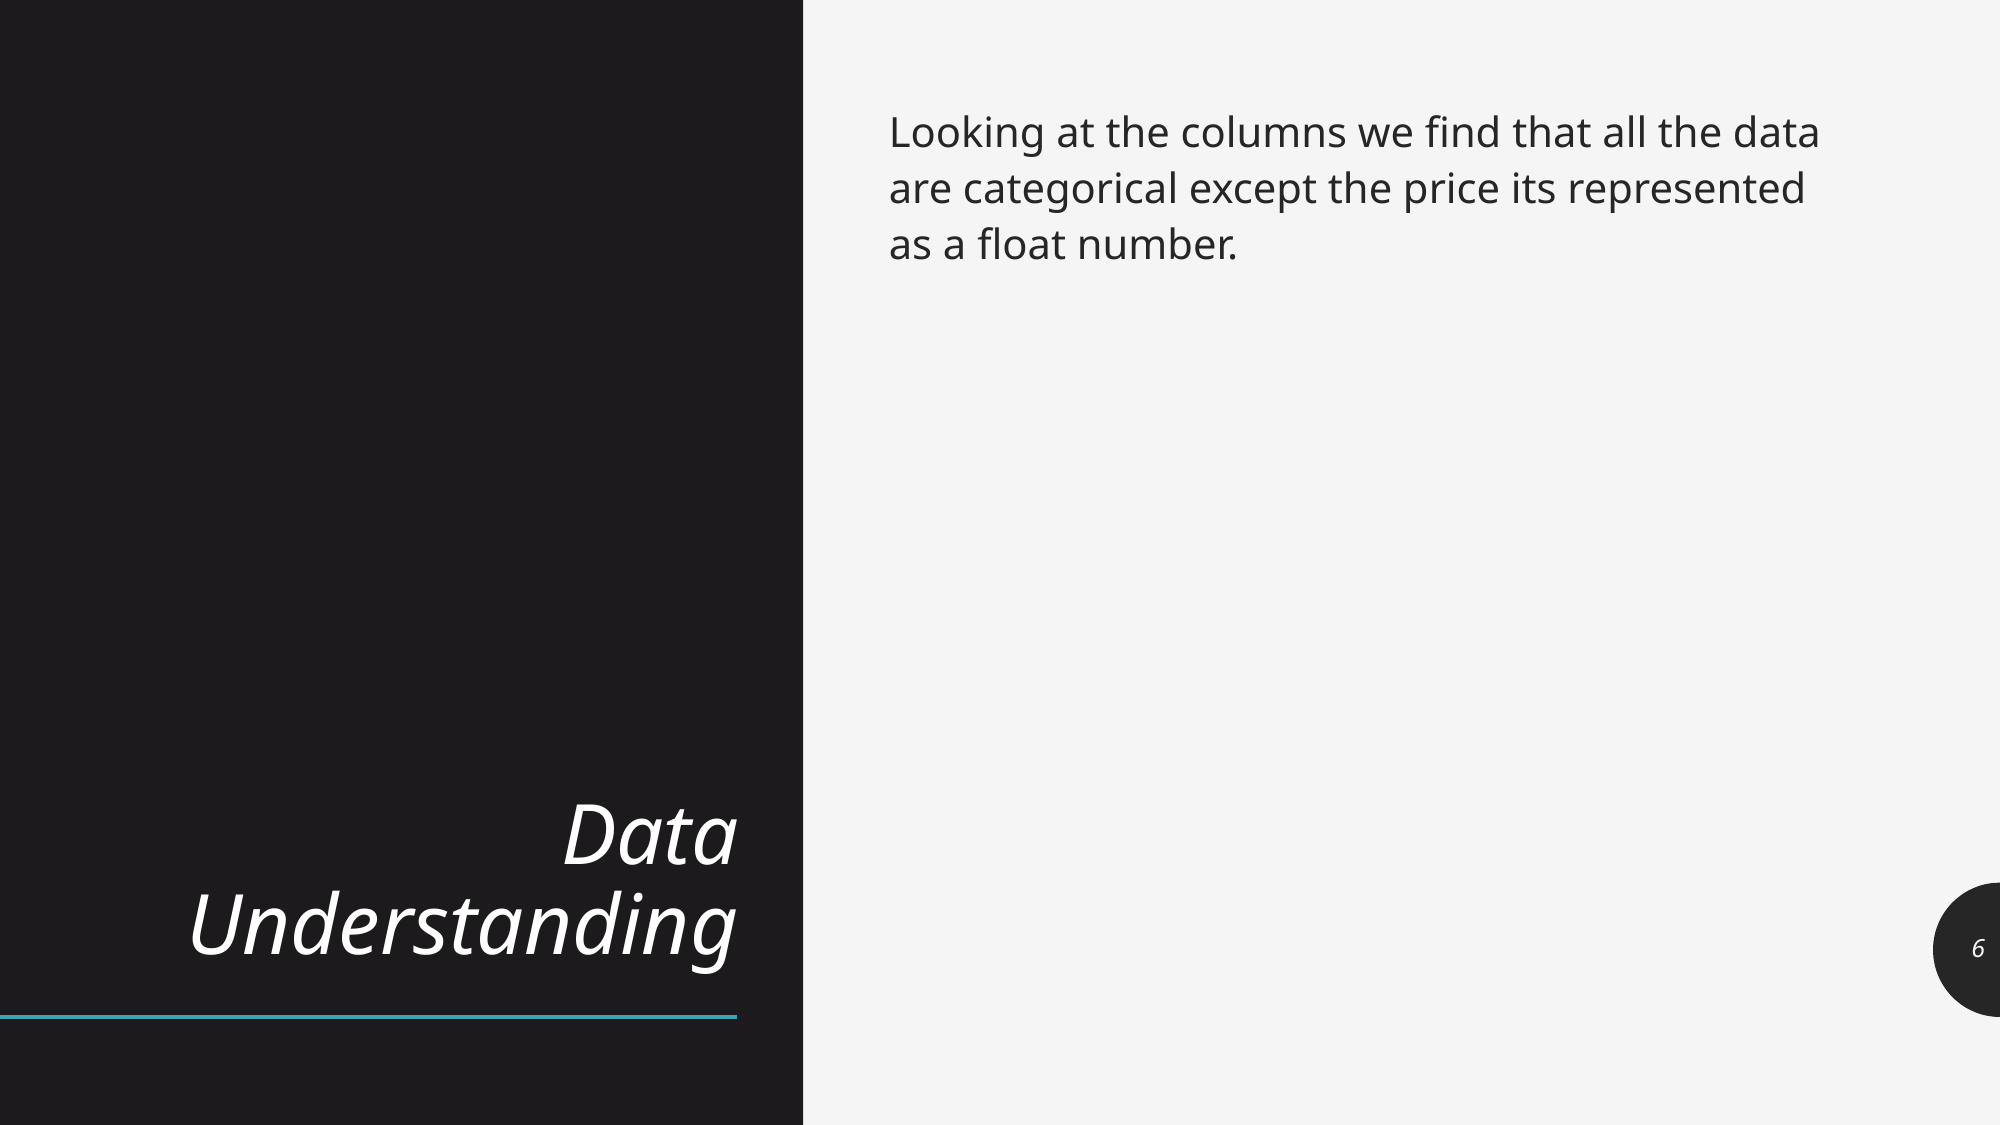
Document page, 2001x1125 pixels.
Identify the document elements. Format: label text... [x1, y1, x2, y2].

title Data Understanding [125, 615, 754, 980]
list Looking at the columns we find that all the data are categorical except the price its represented as a float number. [873, 91, 1875, 944]
slide_number 6 [1933, 919, 2000, 980]
